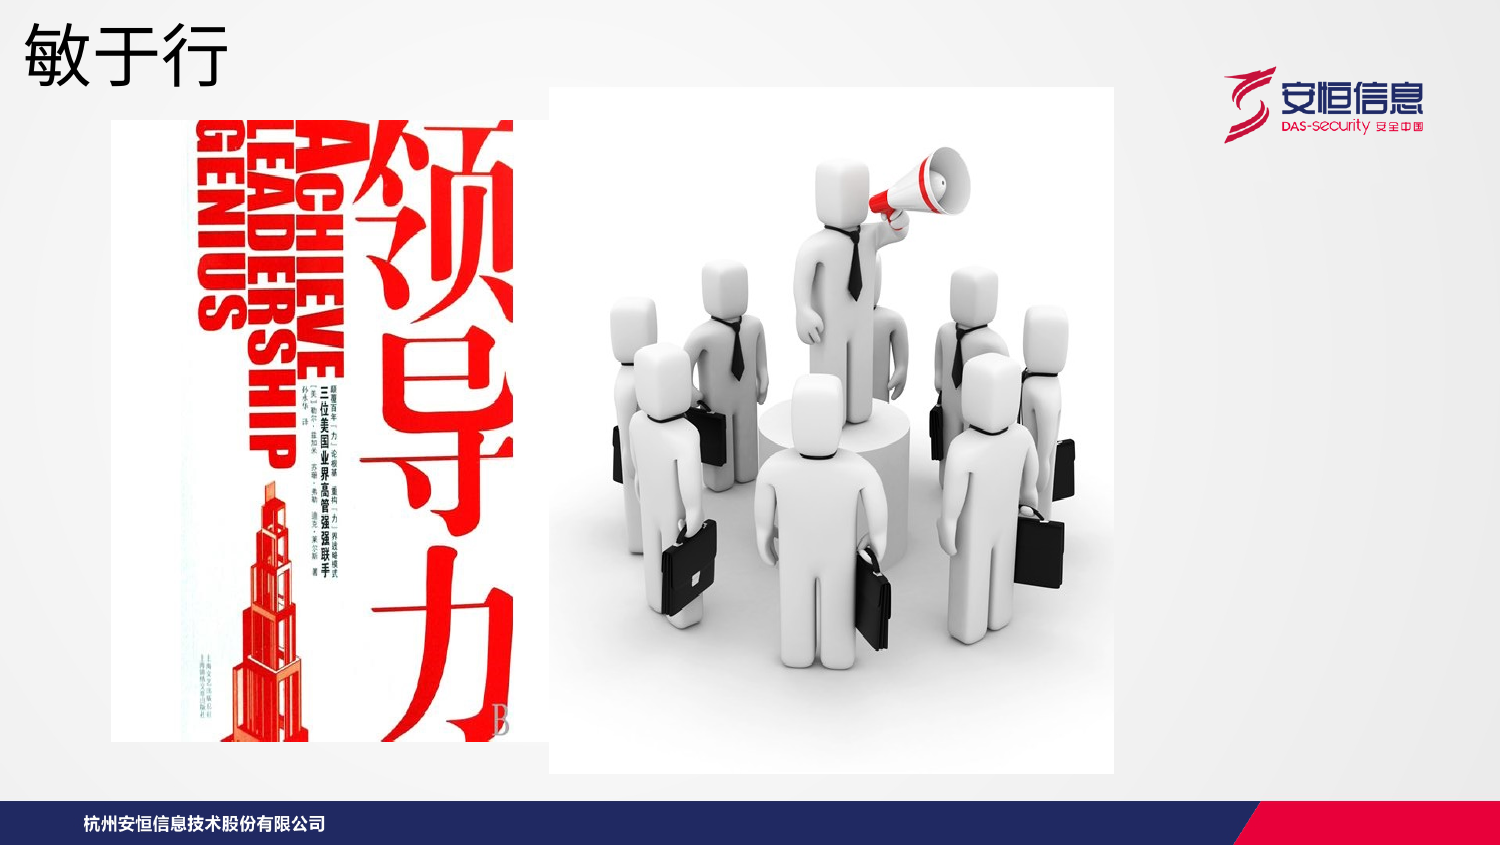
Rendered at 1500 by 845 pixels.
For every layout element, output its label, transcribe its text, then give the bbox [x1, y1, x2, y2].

title 敏于行 [9, 14, 892, 91]
picture [0, 0, 1500, 845]
